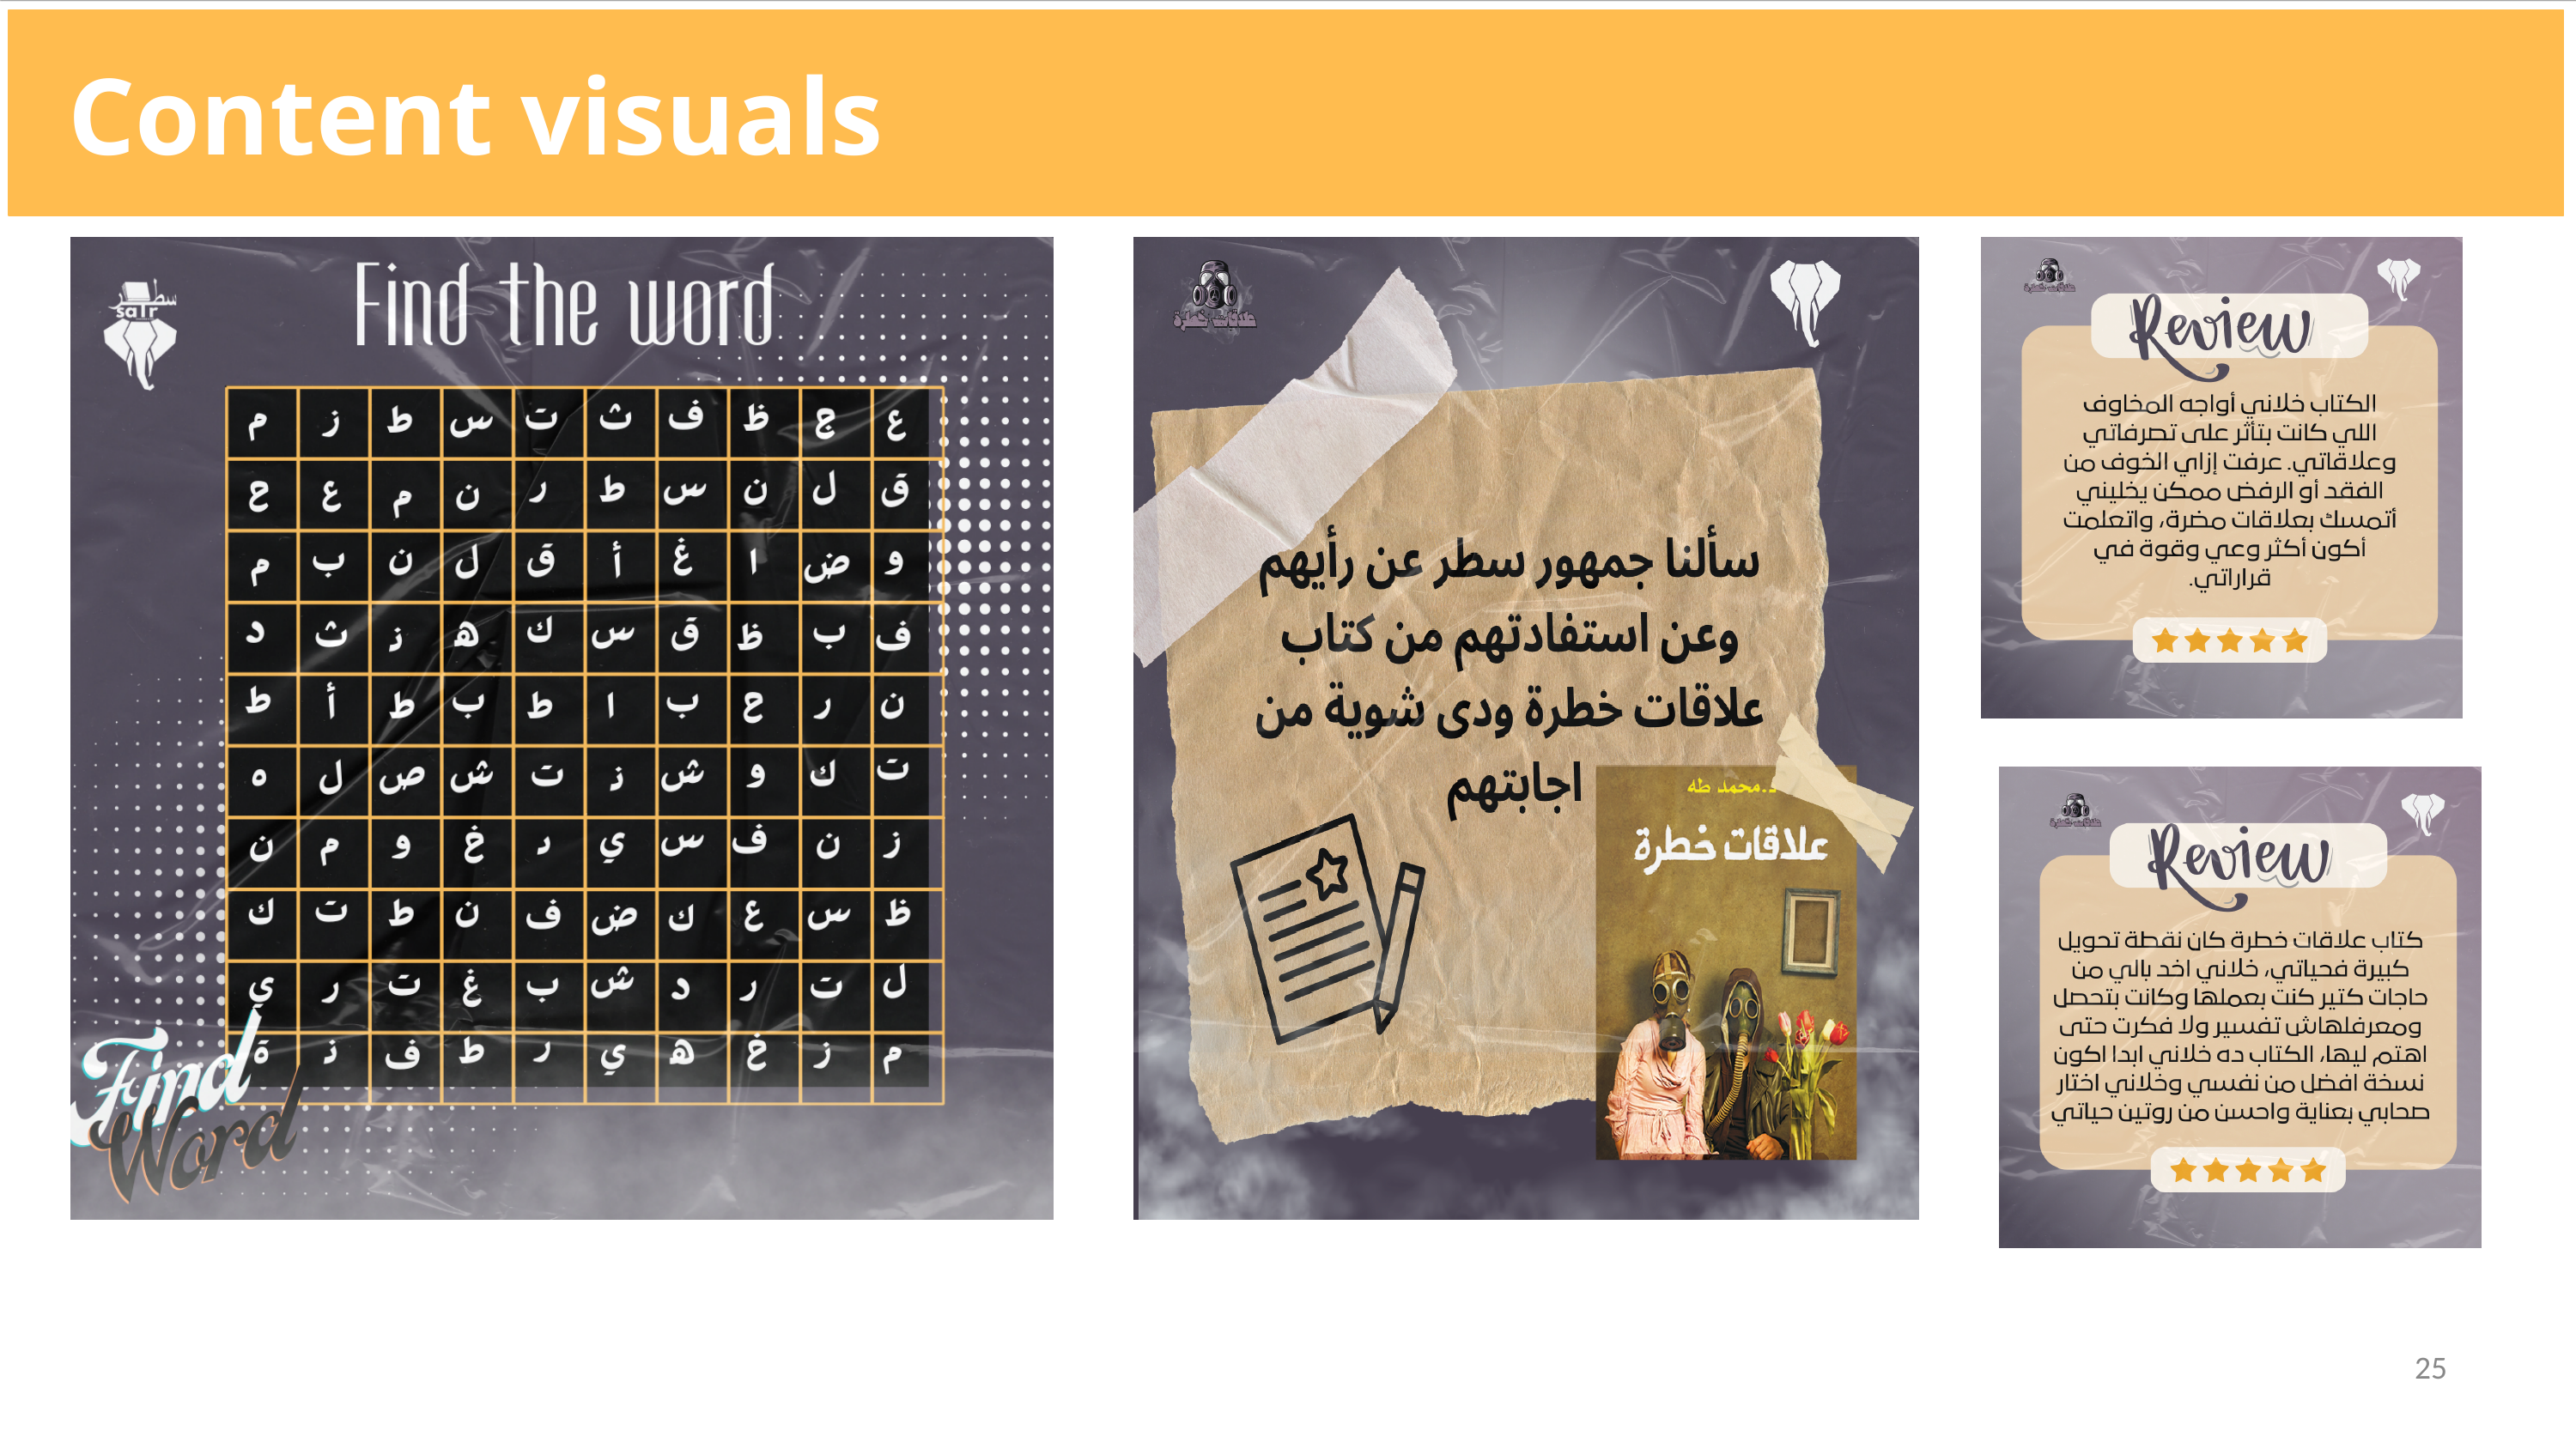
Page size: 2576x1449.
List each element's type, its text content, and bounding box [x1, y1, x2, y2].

slide_number 25 [1855, 1347, 2447, 1449]
text_box Content visuals [55, 62, 1337, 164]
text_box [8, 10, 2564, 216]
picture [0, 0, 2576, 1449]
